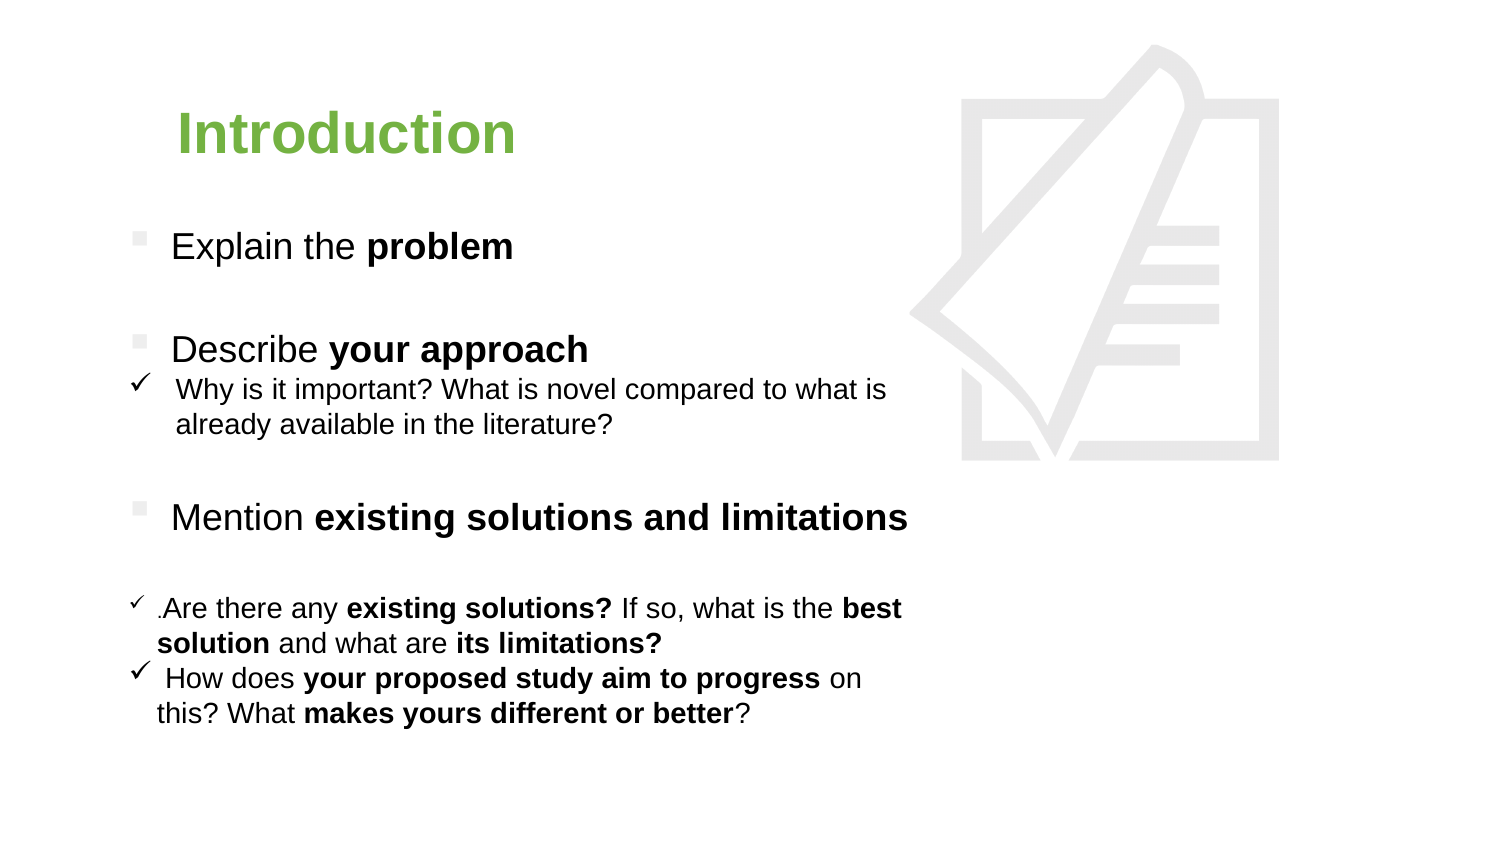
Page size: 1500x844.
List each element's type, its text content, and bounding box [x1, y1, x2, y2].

title Introduction [162, 104, 870, 157]
picture [875, 34, 1313, 472]
list Explain the problem Describe your approach Why is it important? What is novel compared to what is already available in the literature? Mention existing solutions and limitations .Are there any existing solutions? If so, what is the best solution and what are its limitations? How does your proposed study aim to progress on this? What makes yours different or better? [113, 200, 929, 758]
